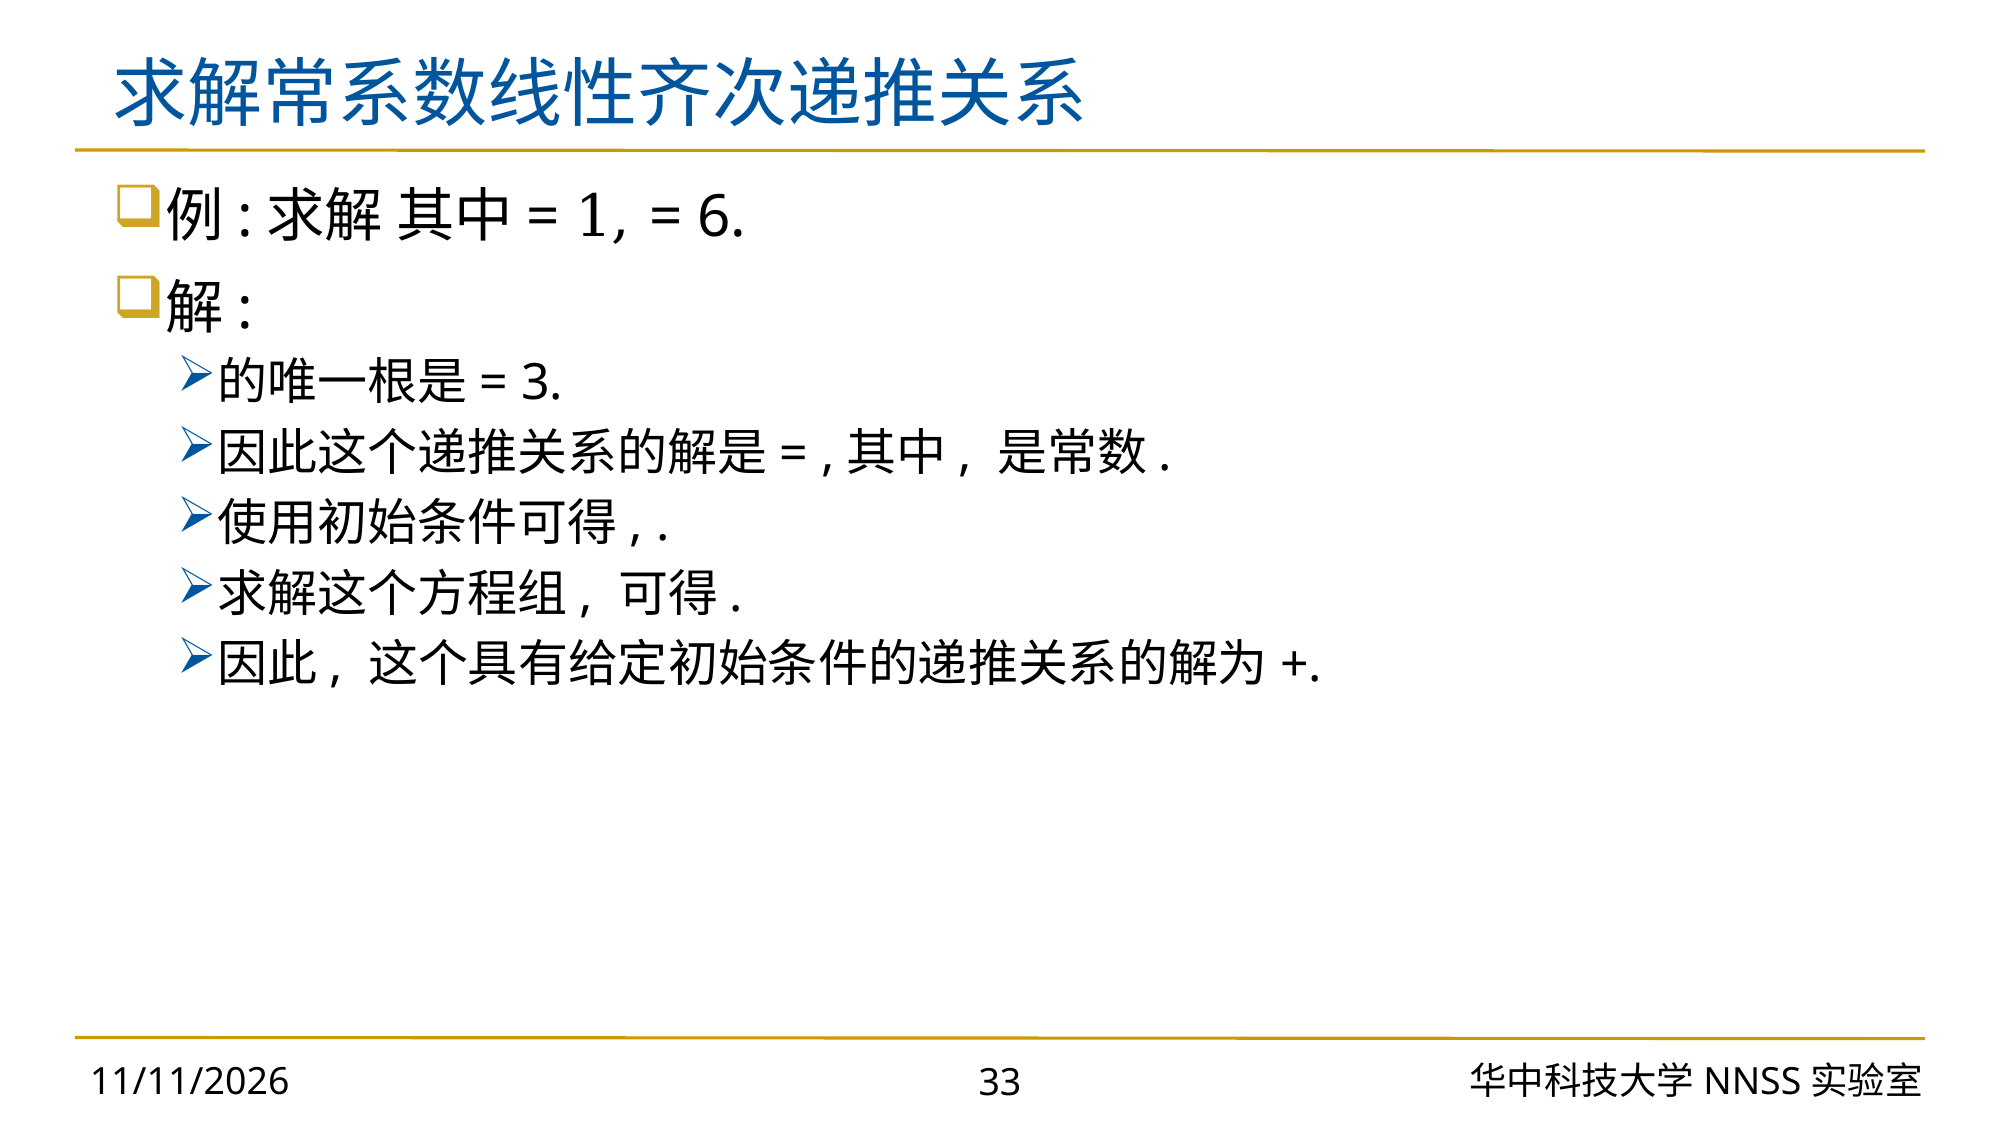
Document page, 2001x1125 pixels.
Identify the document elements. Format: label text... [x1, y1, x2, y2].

title 求解常系数线性齐次递推关系 [97, 44, 1900, 149]
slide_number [75, 1050, 550, 1111]
footer 华中科技大学NNSS实验室 [1237, 1050, 1938, 1113]
slide_number 33 [699, 1050, 1237, 1111]
